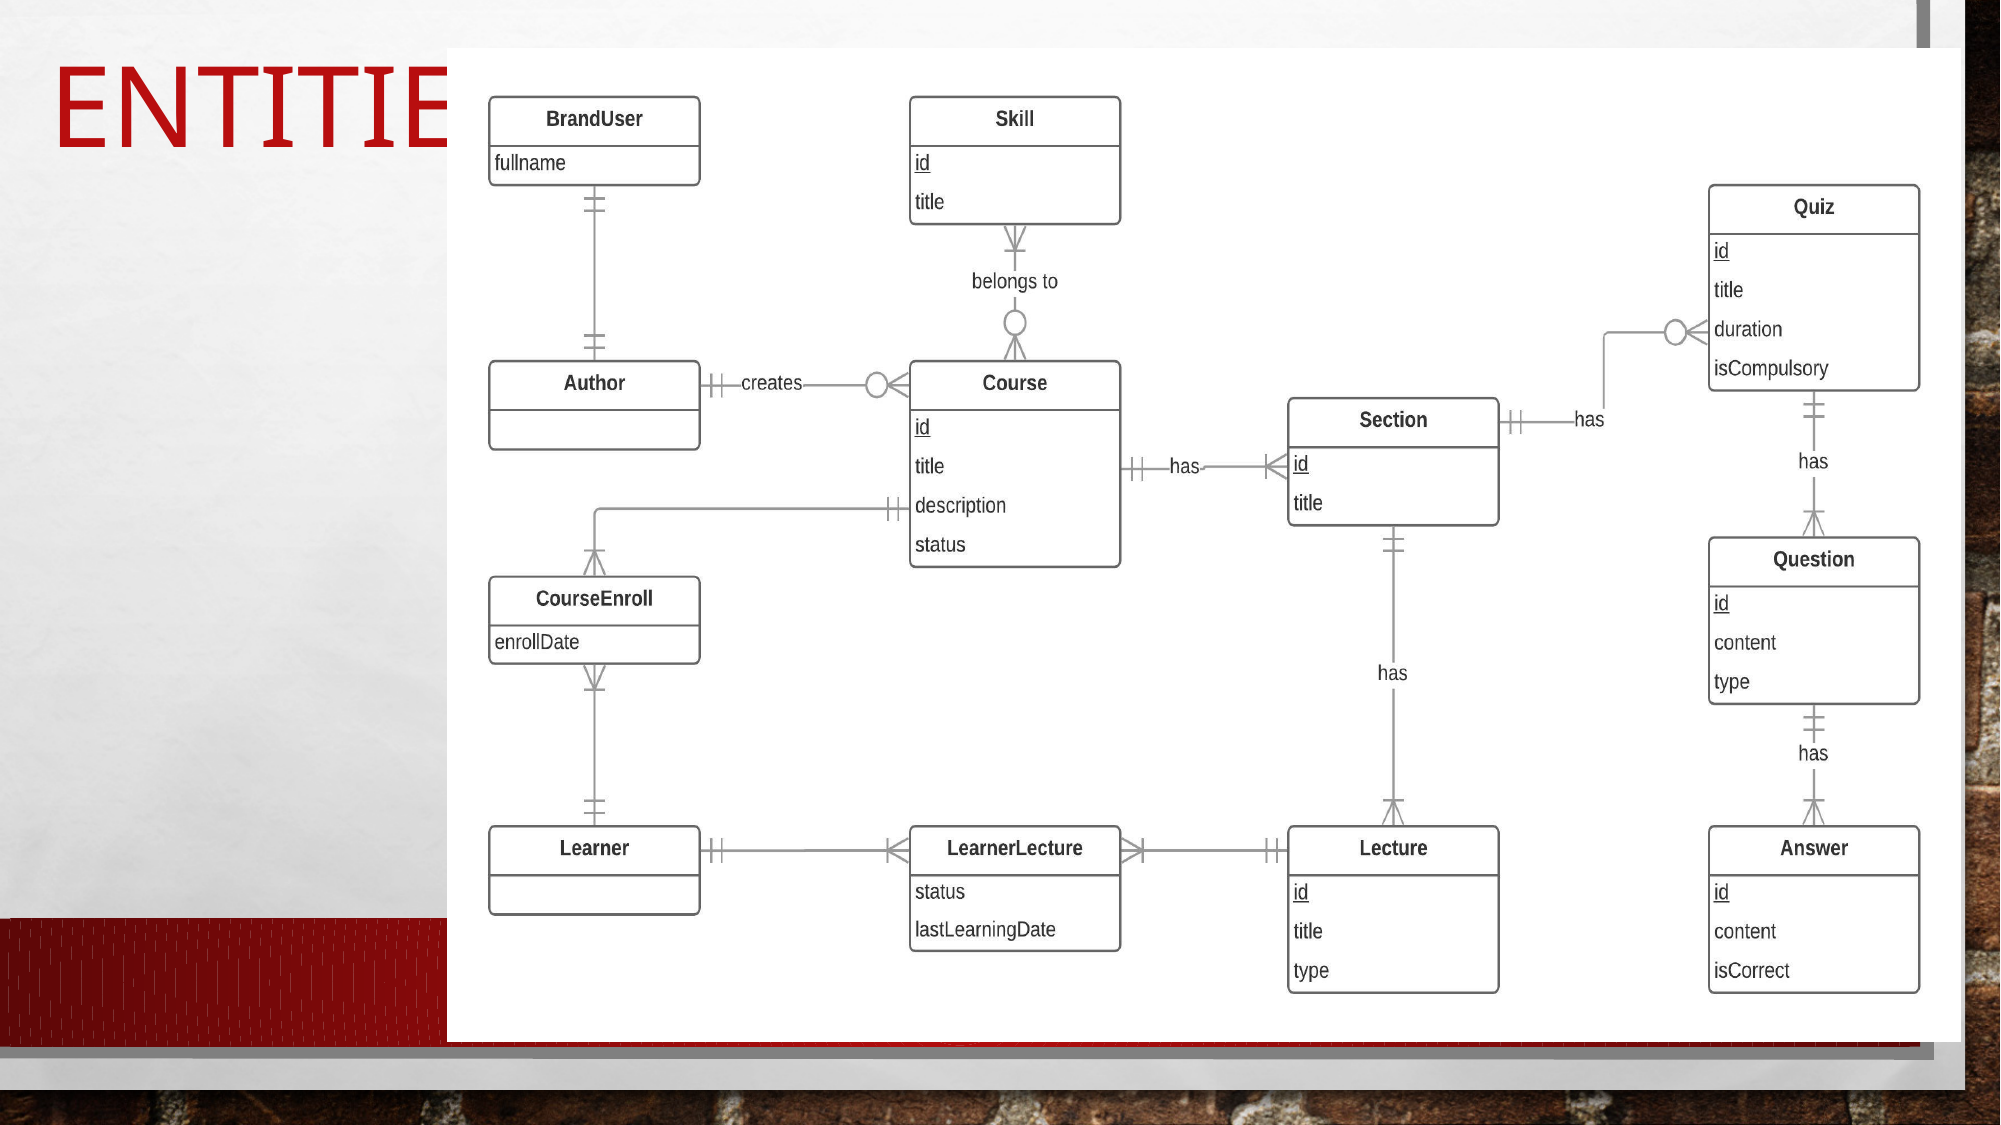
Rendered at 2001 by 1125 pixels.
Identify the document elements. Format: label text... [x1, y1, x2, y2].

picture [447, 47, 1961, 1042]
text_box ENTITIes [34, 16, 1740, 206]
picture [0, 0, 2000, 1125]
